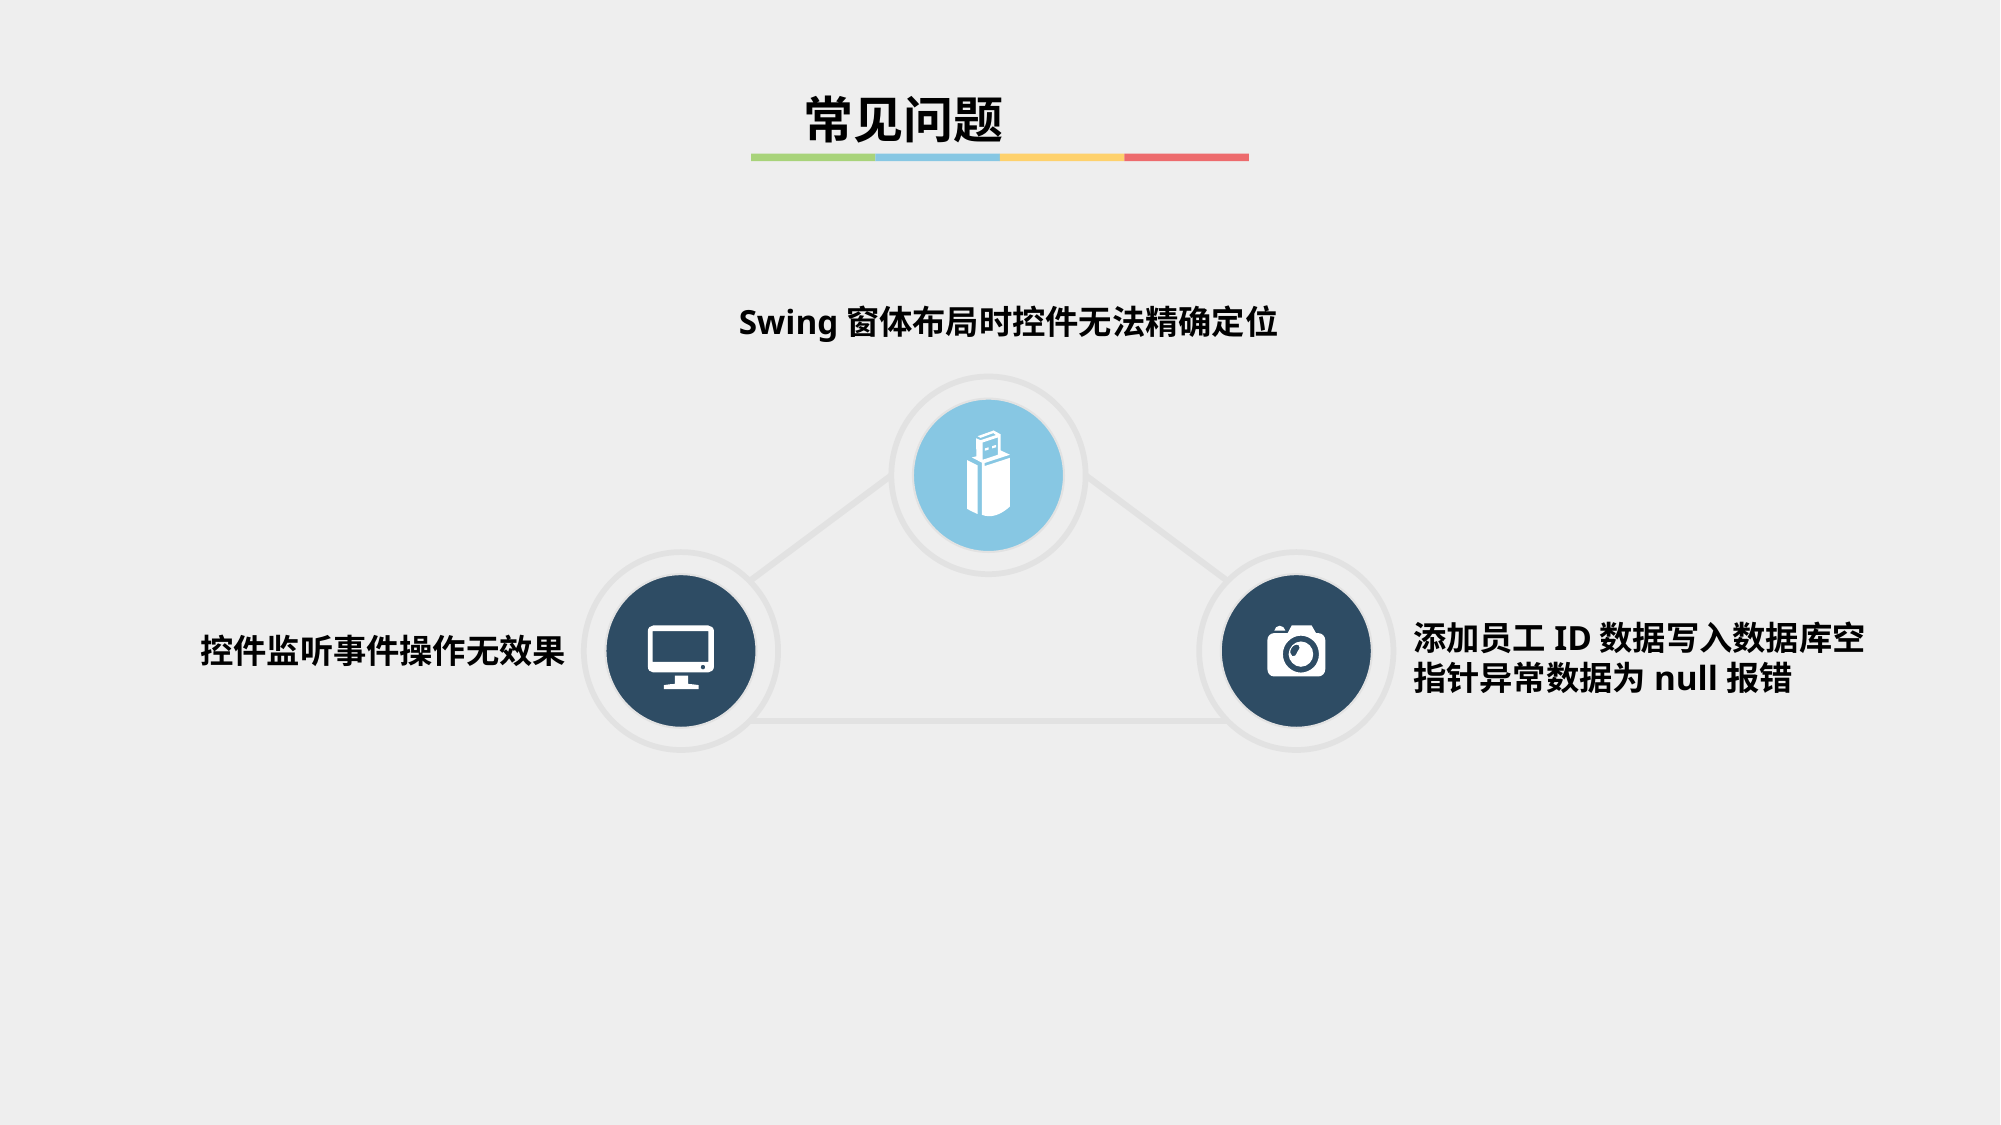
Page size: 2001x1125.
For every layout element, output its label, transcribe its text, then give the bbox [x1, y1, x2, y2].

text_box 常见问题 [788, 81, 1211, 153]
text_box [180, 291, 1910, 751]
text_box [751, 153, 1249, 162]
